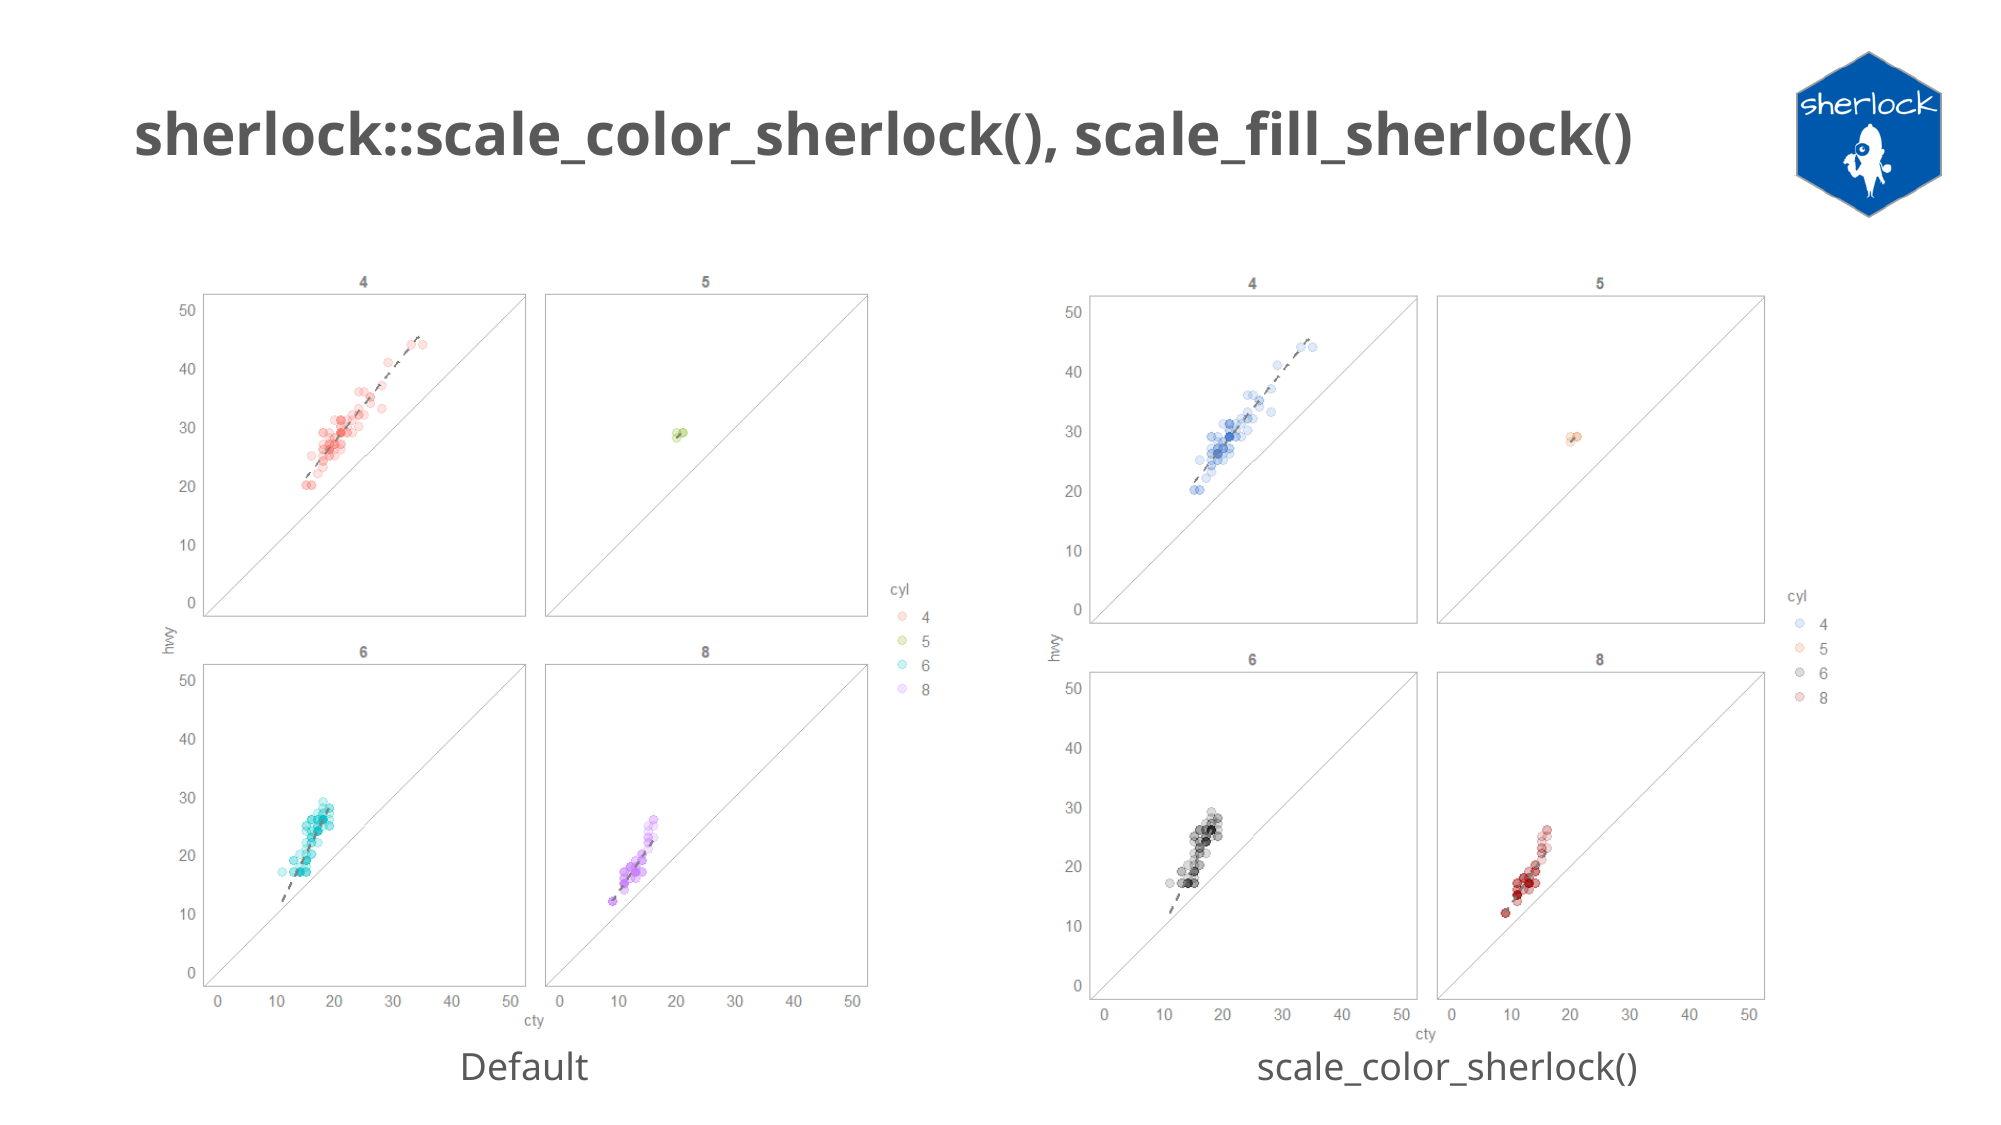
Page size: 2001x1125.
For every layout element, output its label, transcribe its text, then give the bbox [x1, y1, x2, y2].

text_box scale_color_sherlock() [1194, 1049, 1701, 1095]
picture [139, 254, 951, 1033]
picture [1034, 254, 1861, 1049]
text_box sherlock::scale_color_sherlock(), scale_fill_sherlock() [119, 89, 1754, 175]
picture [1794, 42, 1947, 223]
text_box Default [408, 1035, 641, 1095]
